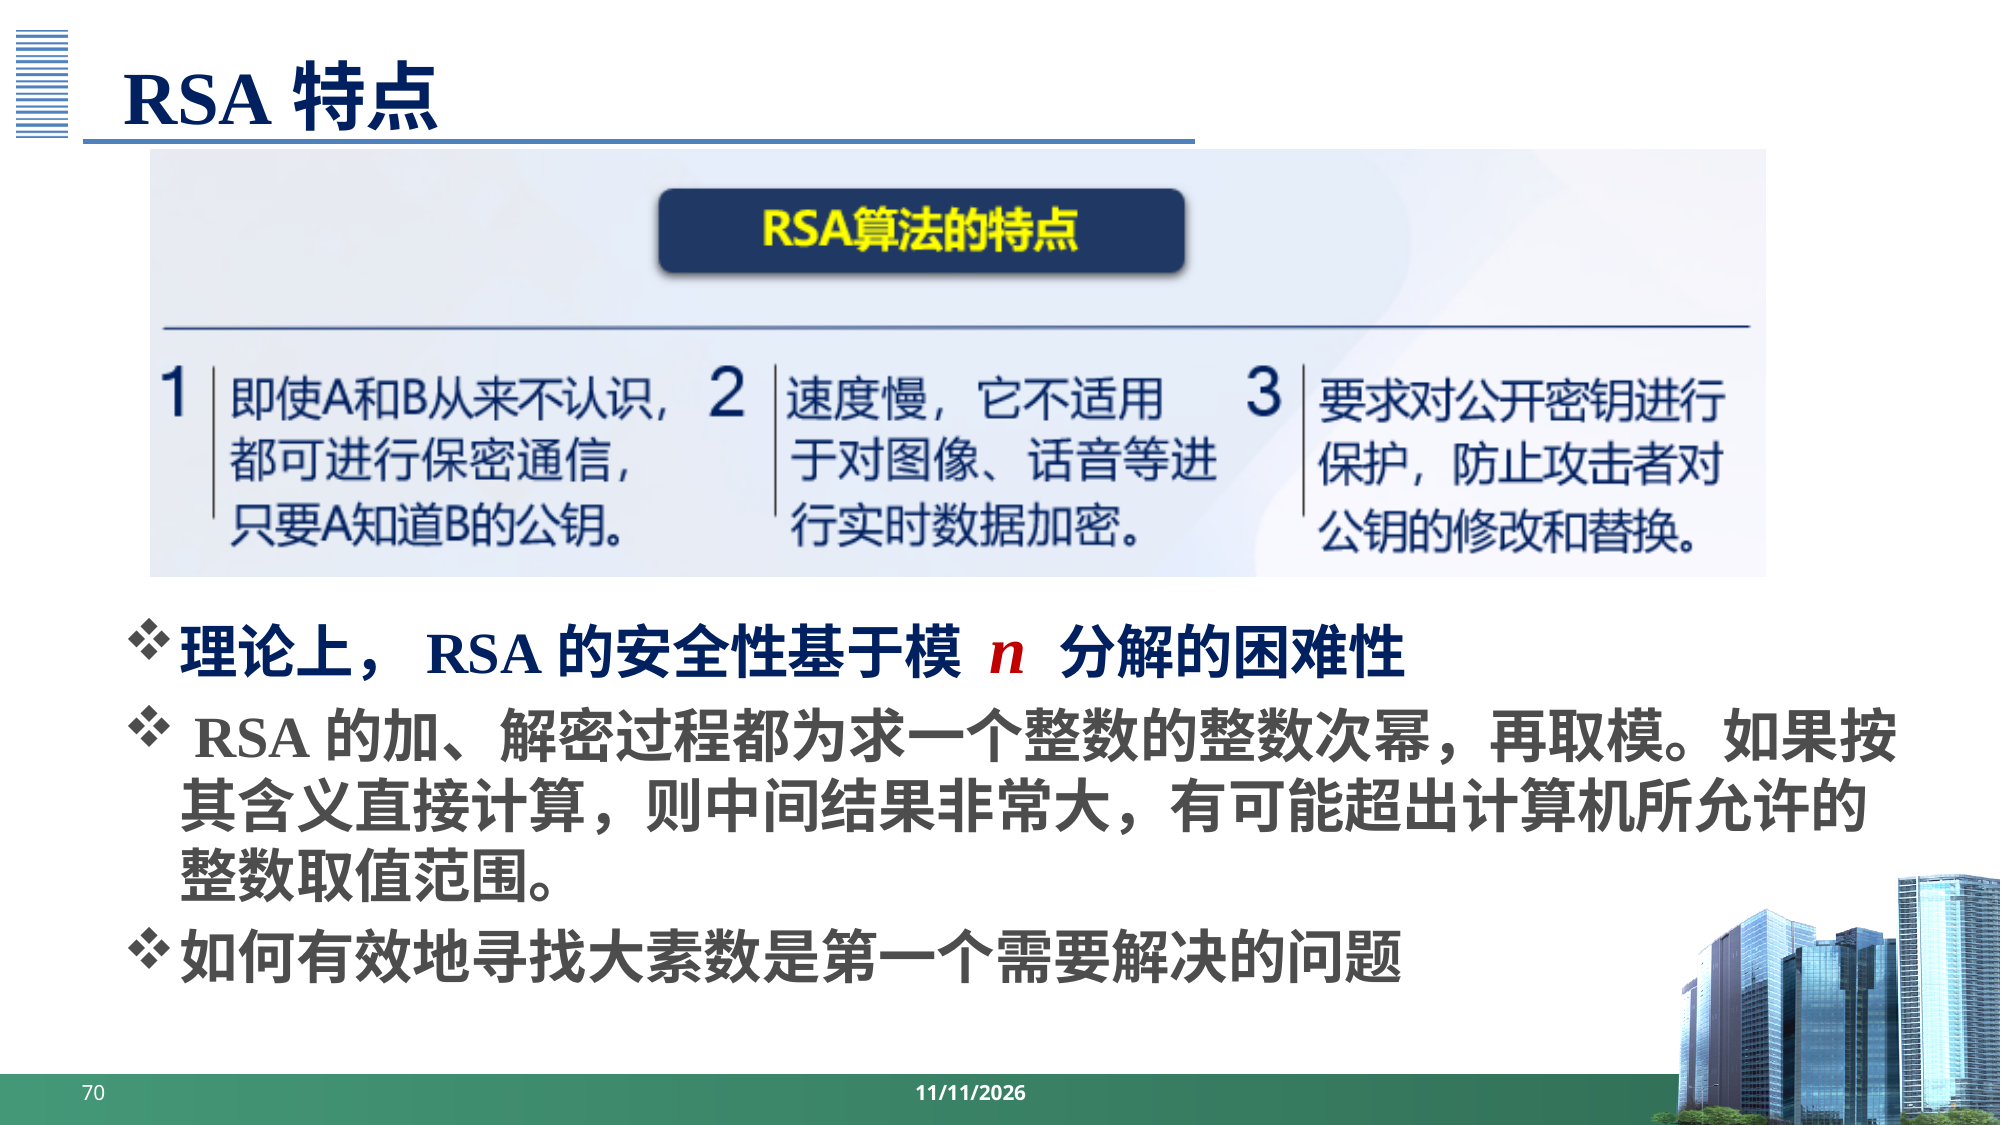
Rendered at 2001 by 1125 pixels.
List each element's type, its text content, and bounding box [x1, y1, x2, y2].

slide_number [900, 1072, 1367, 1113]
picture [15, 29, 68, 139]
list 理论上，RSA的安全性基于模 n 分解的困难性 RSA的加、解密过程都为求一个整数的整数次幂，再取模。如果按其含义直接计算，则中间结果非常大，有可能超出计算机所允许的整数取值范围。 如何有效地寻找大素数是第一个需要解决的问题 [108, 599, 1942, 976]
picture [149, 149, 1766, 577]
title RSA特点 [108, 48, 1692, 141]
slide_number 70 [66, 1072, 184, 1113]
